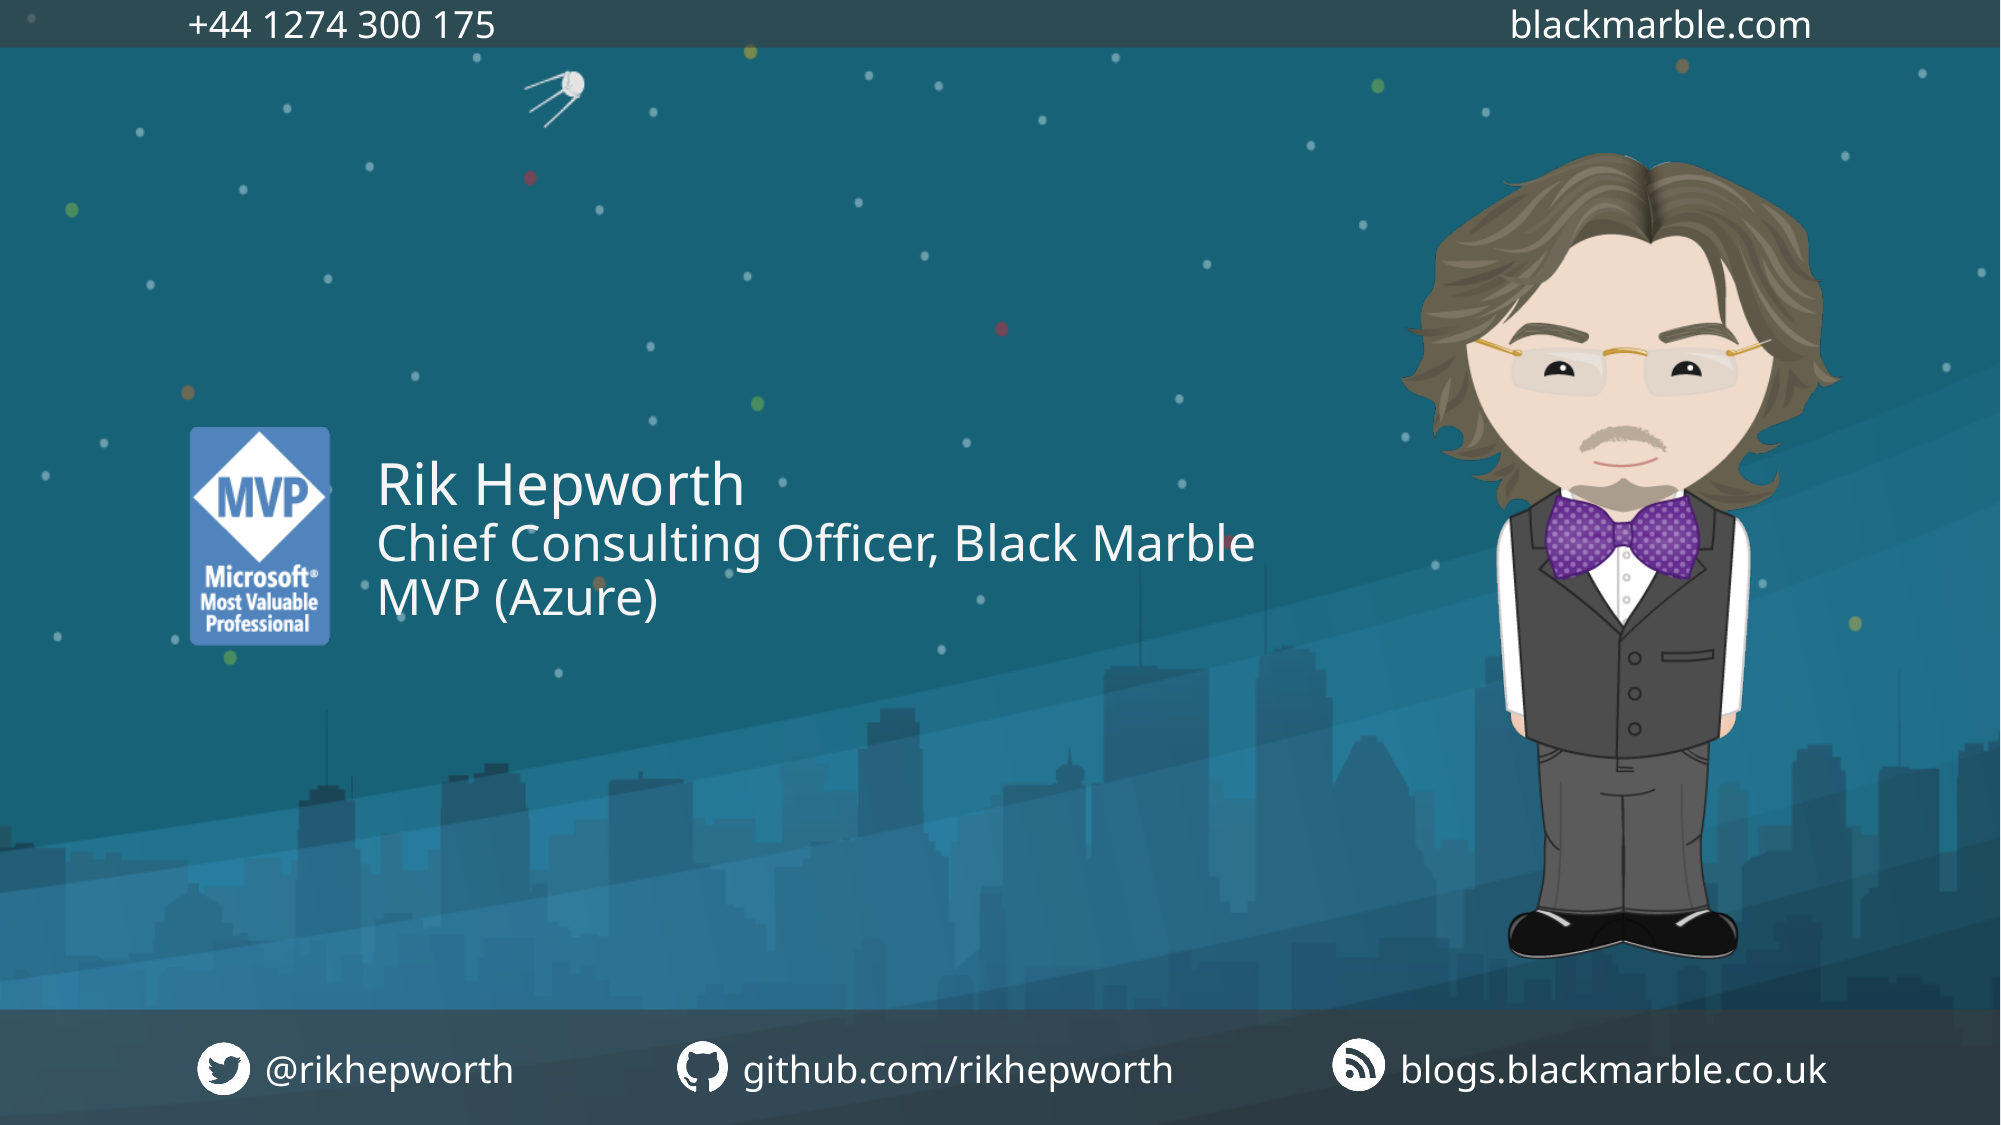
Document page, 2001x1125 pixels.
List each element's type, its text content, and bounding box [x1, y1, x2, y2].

text_box github.com/rikhepworth [727, 1038, 1191, 1099]
picture [677, 1041, 728, 1093]
picture [0, 0, 2001, 1125]
text_box Rik Hepworth Chief Consulting Officer, Black Marble MVP (Azure) [352, 437, 1367, 737]
text_box @rikhepworth [250, 1037, 560, 1099]
text_box [0, 1009, 2000, 1125]
text_box blogs.blackmarble.co.uk [1385, 1037, 1860, 1099]
picture [1331, 1037, 1386, 1092]
picture [196, 1041, 251, 1096]
